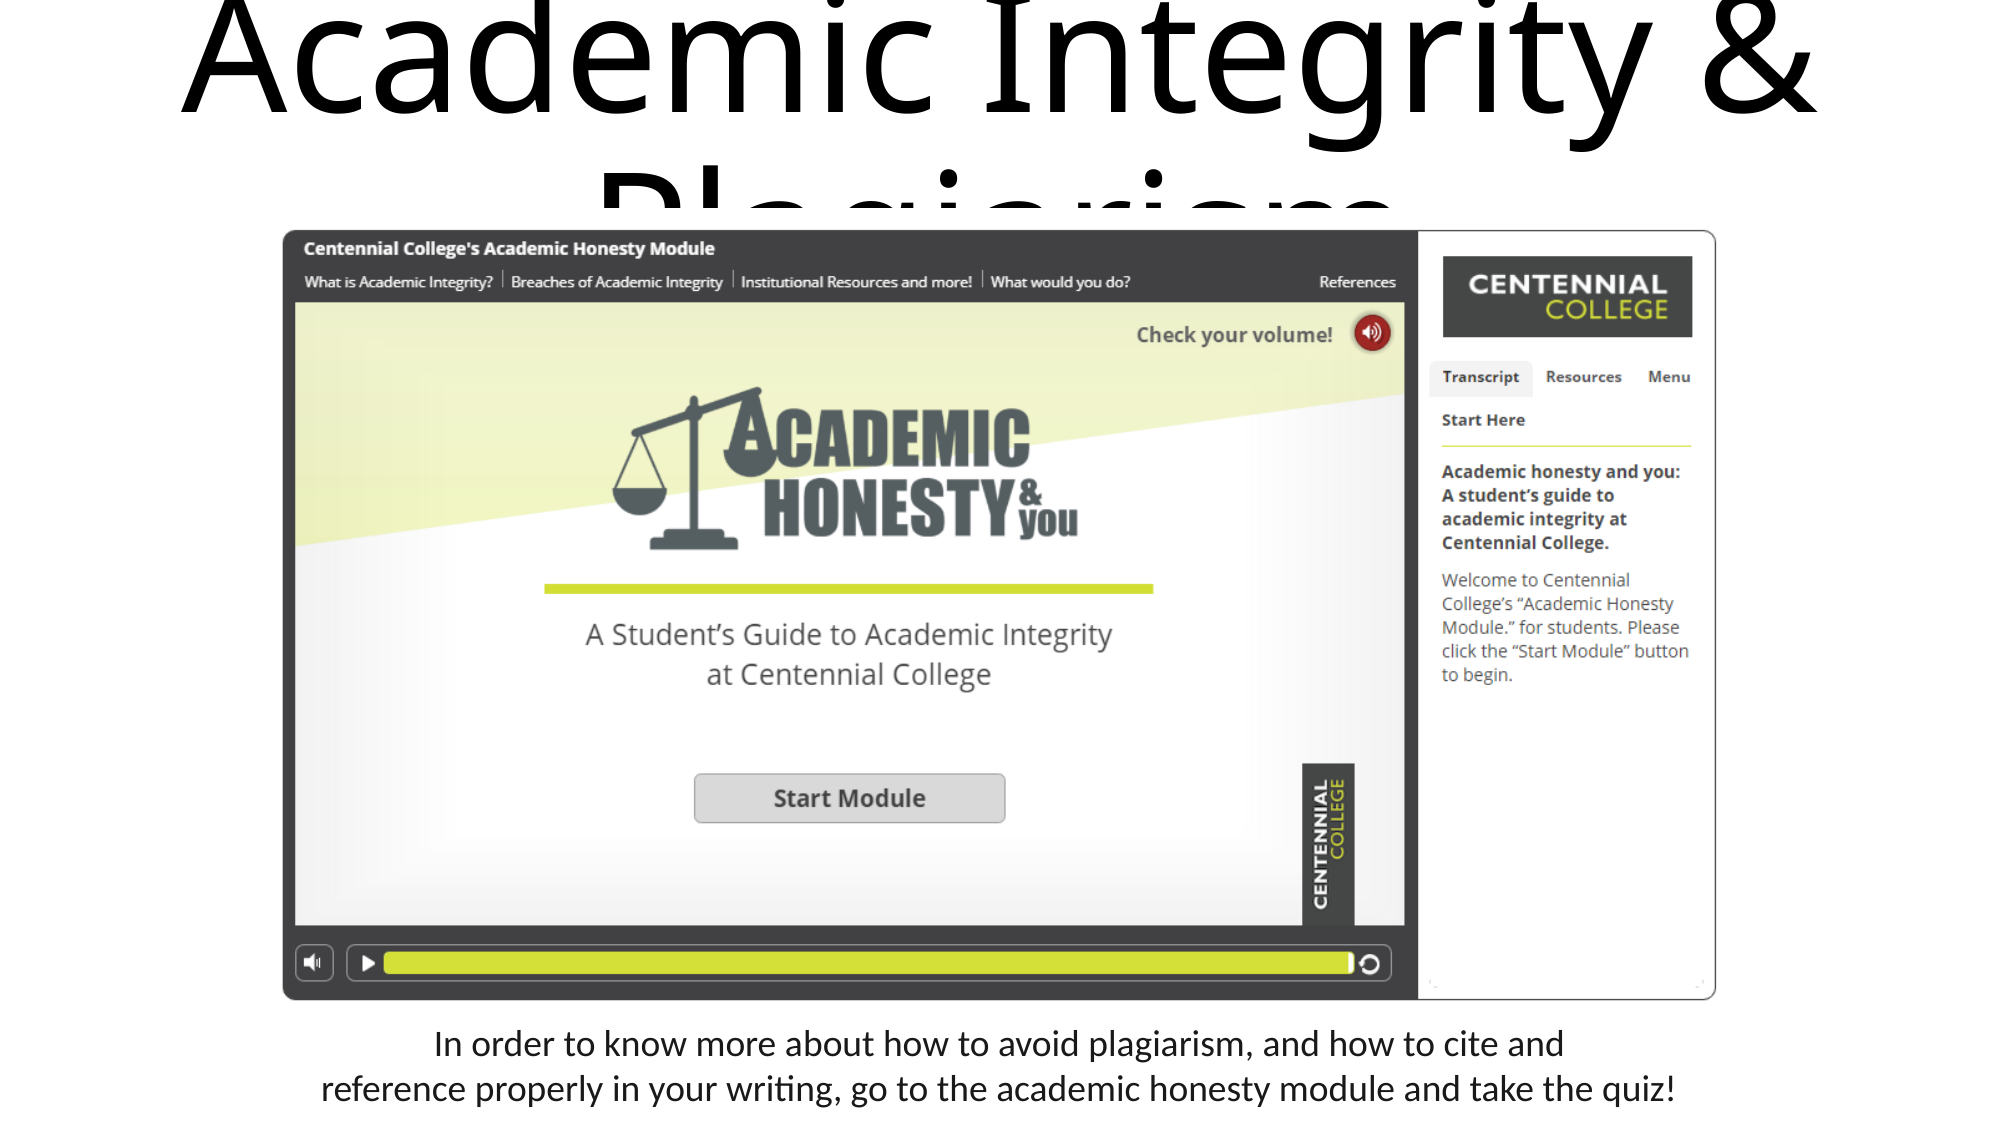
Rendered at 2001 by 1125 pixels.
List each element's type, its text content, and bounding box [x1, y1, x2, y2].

title Academic Integrity & Plagiarism [61, 39, 1940, 257]
picture [259, 208, 1741, 1018]
text_box In order to know more about how to avoid plagiarism, and how to cite and reference properly in your writing, go to the academic honesty module and take the quiz! [60, 1011, 1940, 1117]
